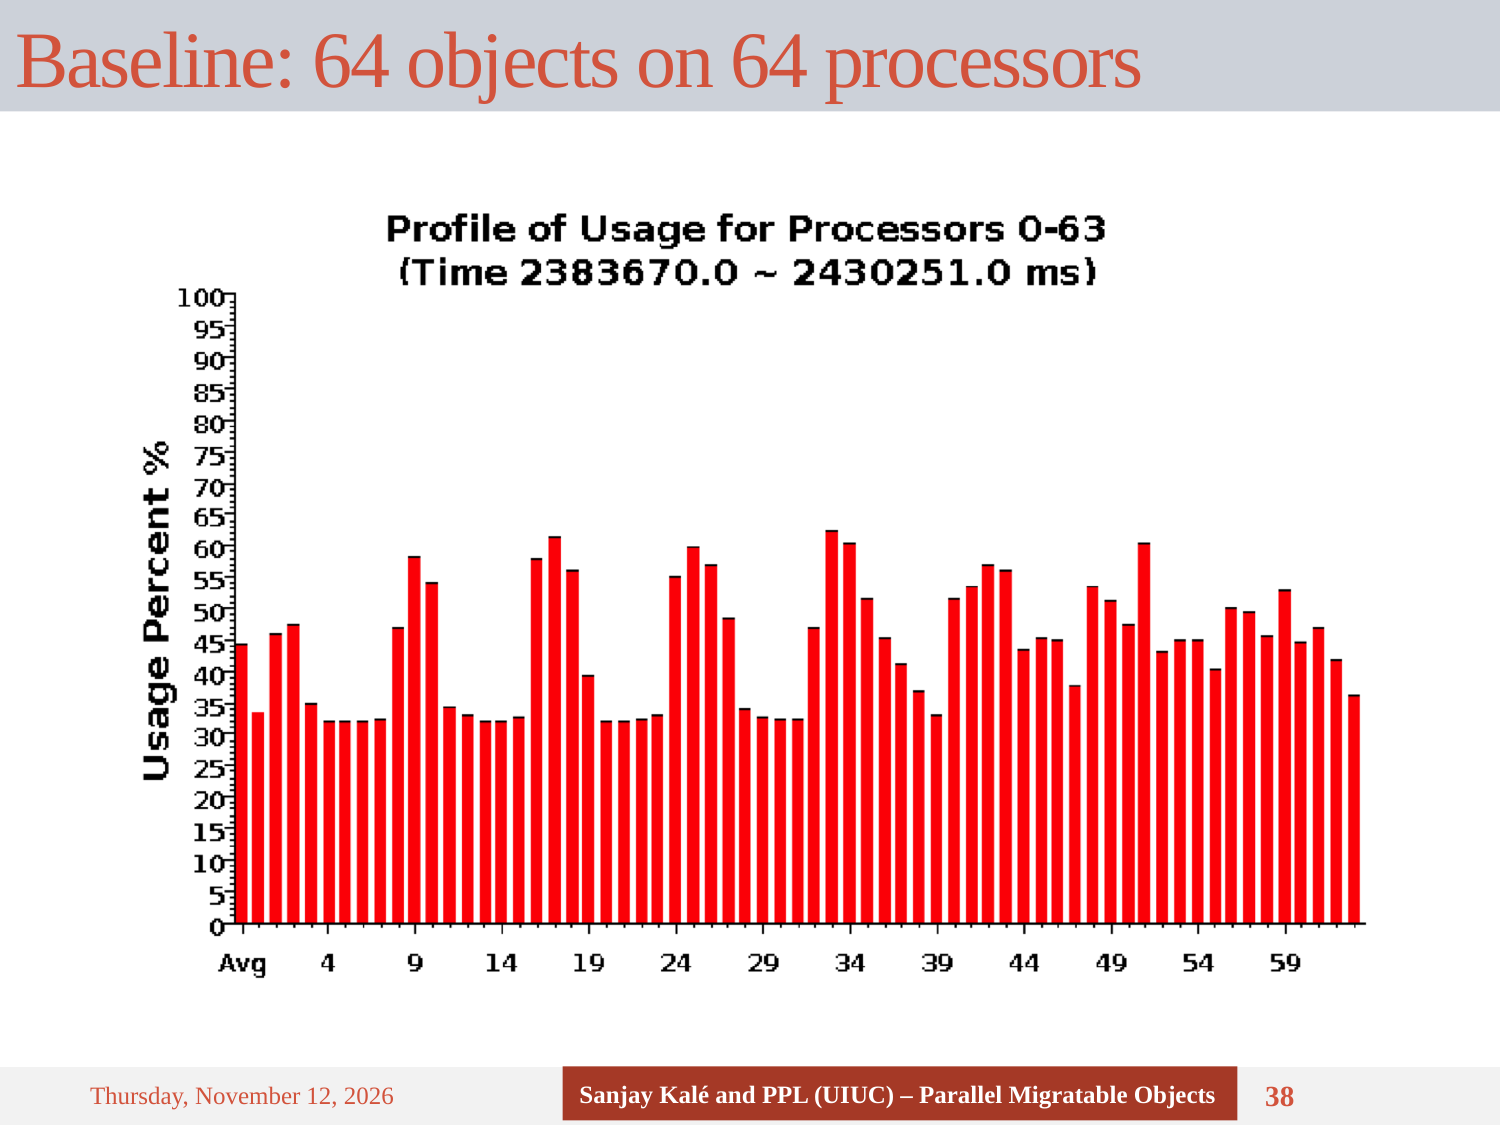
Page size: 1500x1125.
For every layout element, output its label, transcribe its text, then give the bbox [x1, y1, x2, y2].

slide_number 38 [1250, 1067, 1425, 1122]
title Baseline: 64 objects on 64 processors [0, 0, 1500, 112]
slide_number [75, 1067, 550, 1122]
footer Sanjay Kalé and PPL (UIUC) – Parallel Migratable Objects [562, 1066, 1238, 1121]
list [74, 187, 1426, 1047]
